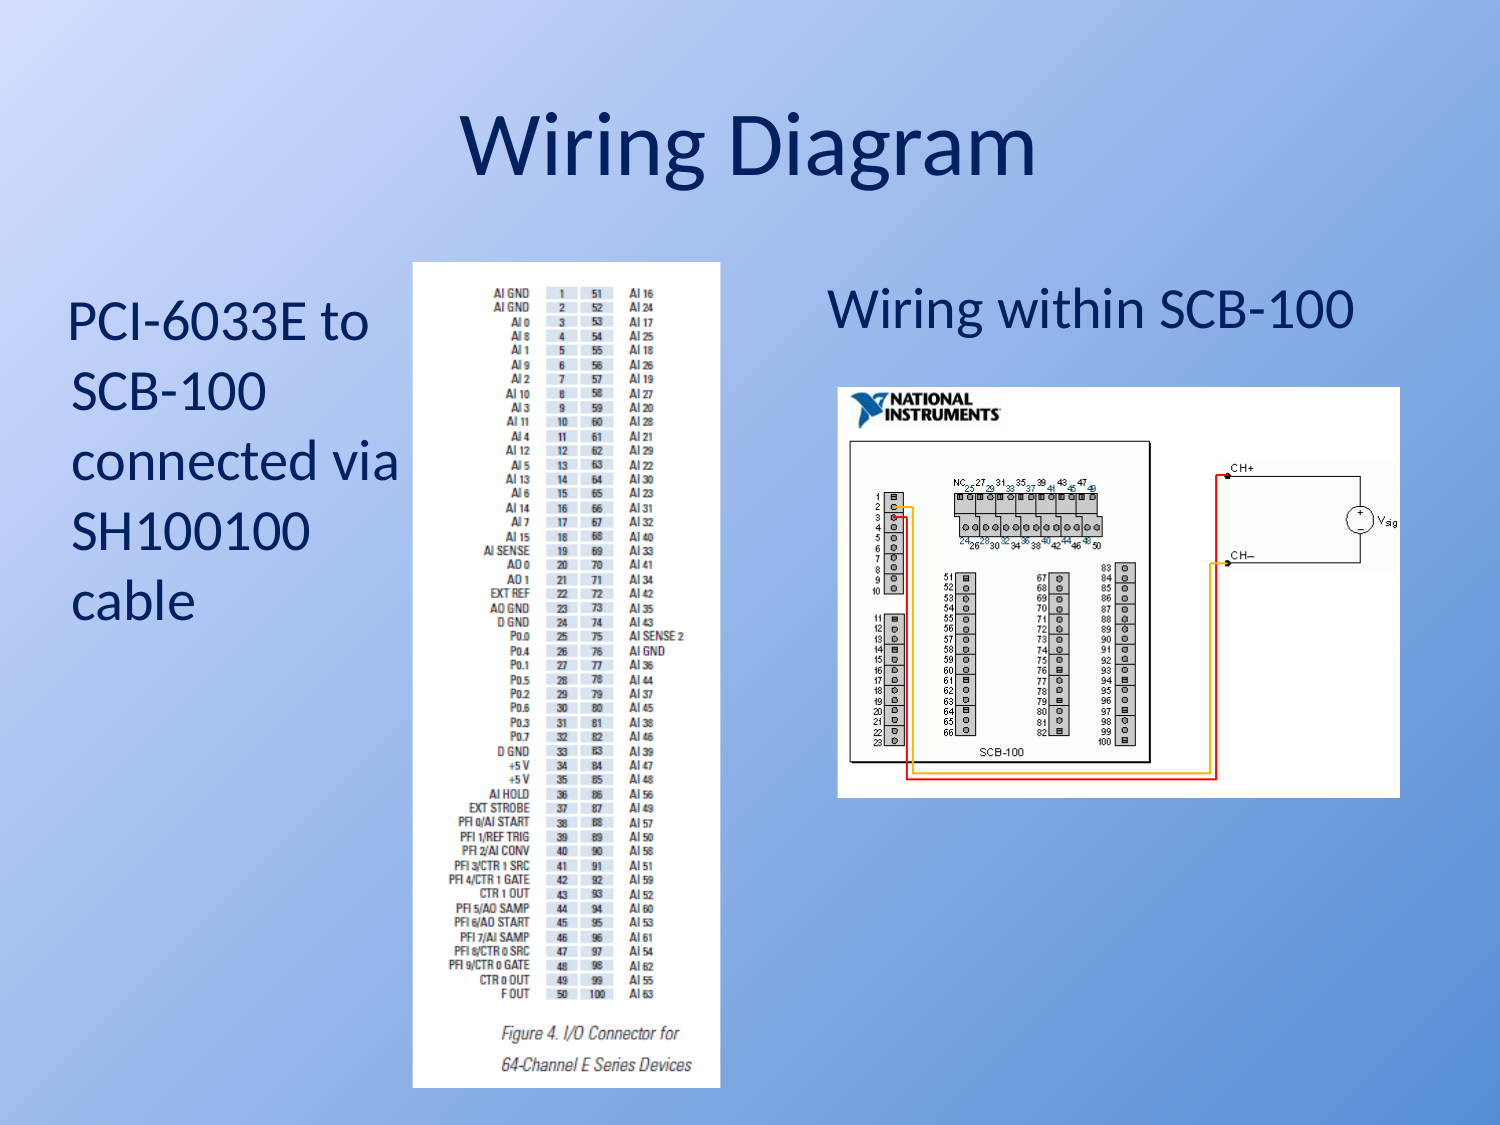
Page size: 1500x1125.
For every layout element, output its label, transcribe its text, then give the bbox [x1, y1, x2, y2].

list Wiring within SCB-100 [812, 262, 1425, 1005]
title Wiring Diagram [75, 45, 1425, 233]
list PCI-6033E to SCB-100 connected via SH100100 cable [0, 275, 407, 1018]
picture [412, 262, 721, 1088]
picture [837, 387, 1401, 798]
